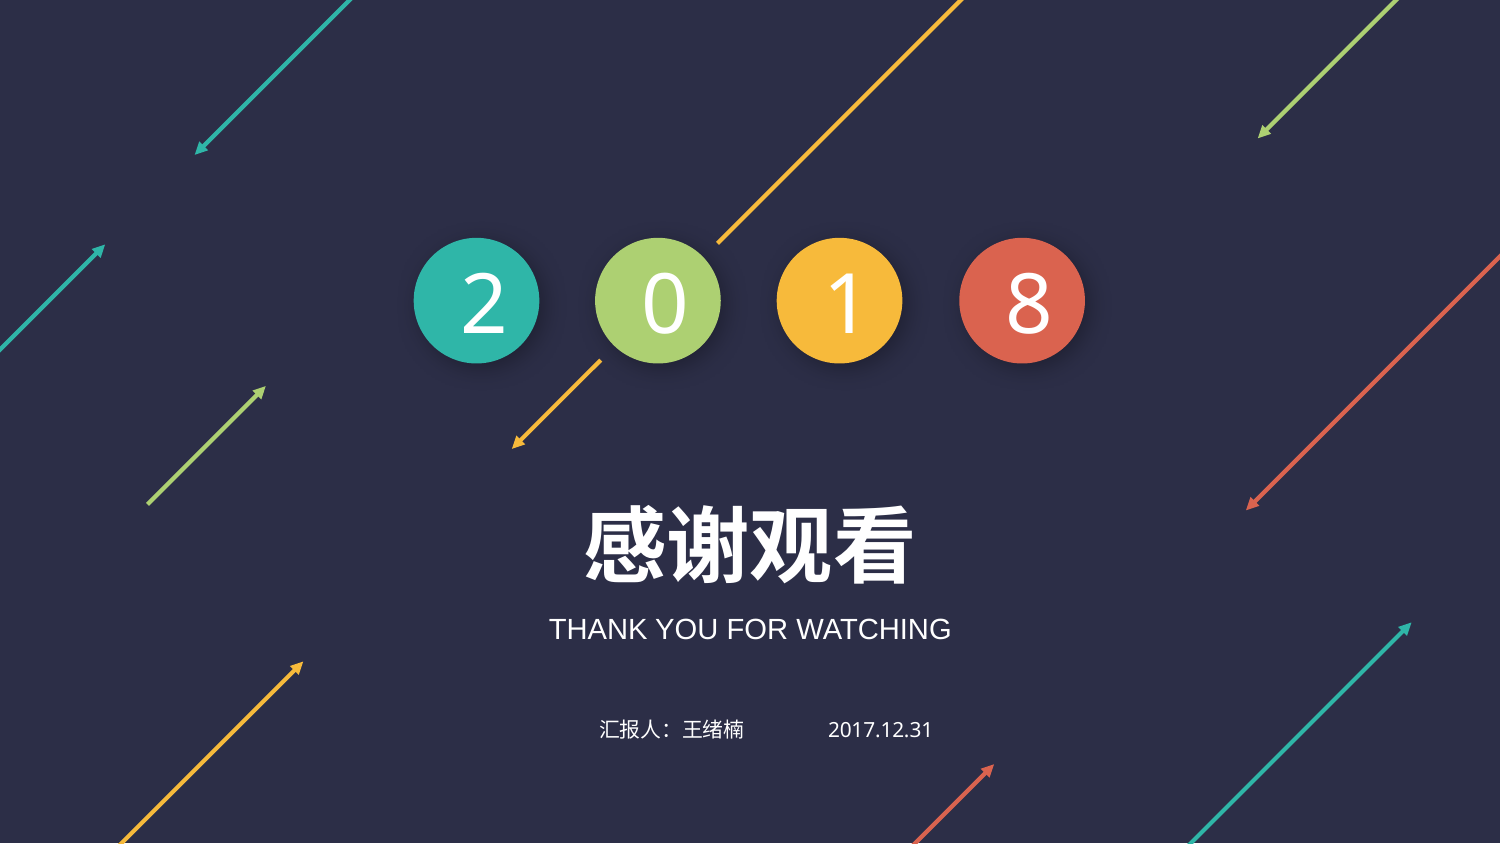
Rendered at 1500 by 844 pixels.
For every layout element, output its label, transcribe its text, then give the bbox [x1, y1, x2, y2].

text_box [756, 217, 923, 384]
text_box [194, 0, 448, 156]
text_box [511, 0, 989, 450]
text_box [147, 385, 266, 505]
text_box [1139, 622, 1412, 844]
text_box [1257, 0, 1436, 139]
text_box 2017.12.31 [828, 717, 934, 743]
text_box 汇报人：王绪楠 [598, 717, 745, 743]
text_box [939, 217, 1105, 384]
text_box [1245, 185, 1500, 511]
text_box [575, 217, 741, 384]
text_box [867, 764, 995, 844]
text_box THANK YOU FOR WATCHING [548, 610, 953, 646]
text_box 感谢观看 [583, 492, 917, 593]
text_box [0, 244, 106, 404]
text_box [393, 217, 560, 384]
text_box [19, 661, 304, 844]
